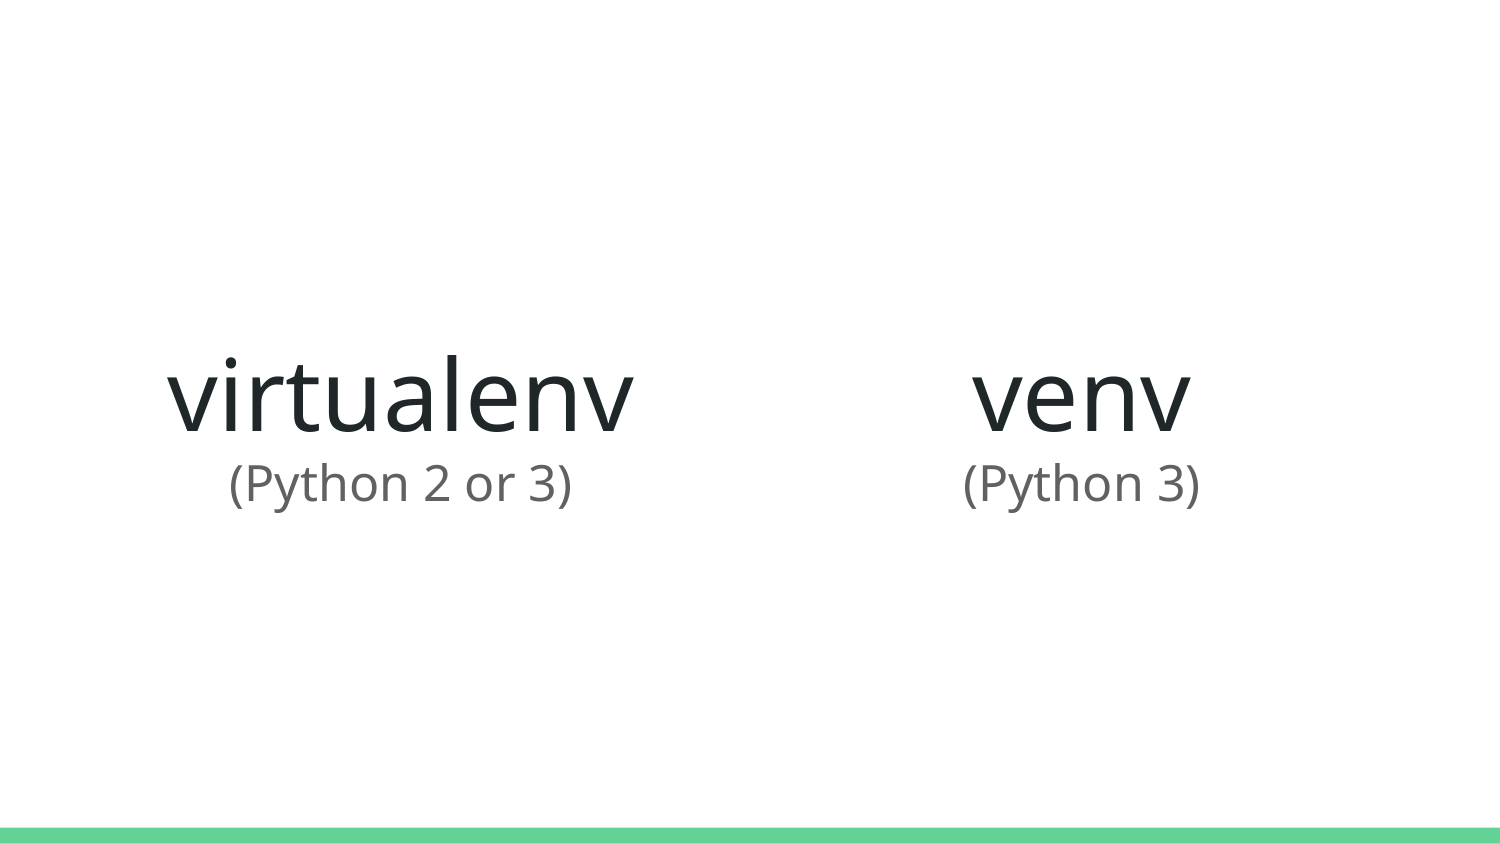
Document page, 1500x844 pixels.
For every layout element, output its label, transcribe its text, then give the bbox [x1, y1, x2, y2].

title virtualenv (Python 2 or 3) [71, 310, 731, 534]
title venv (Python 3) [752, 310, 1412, 534]
